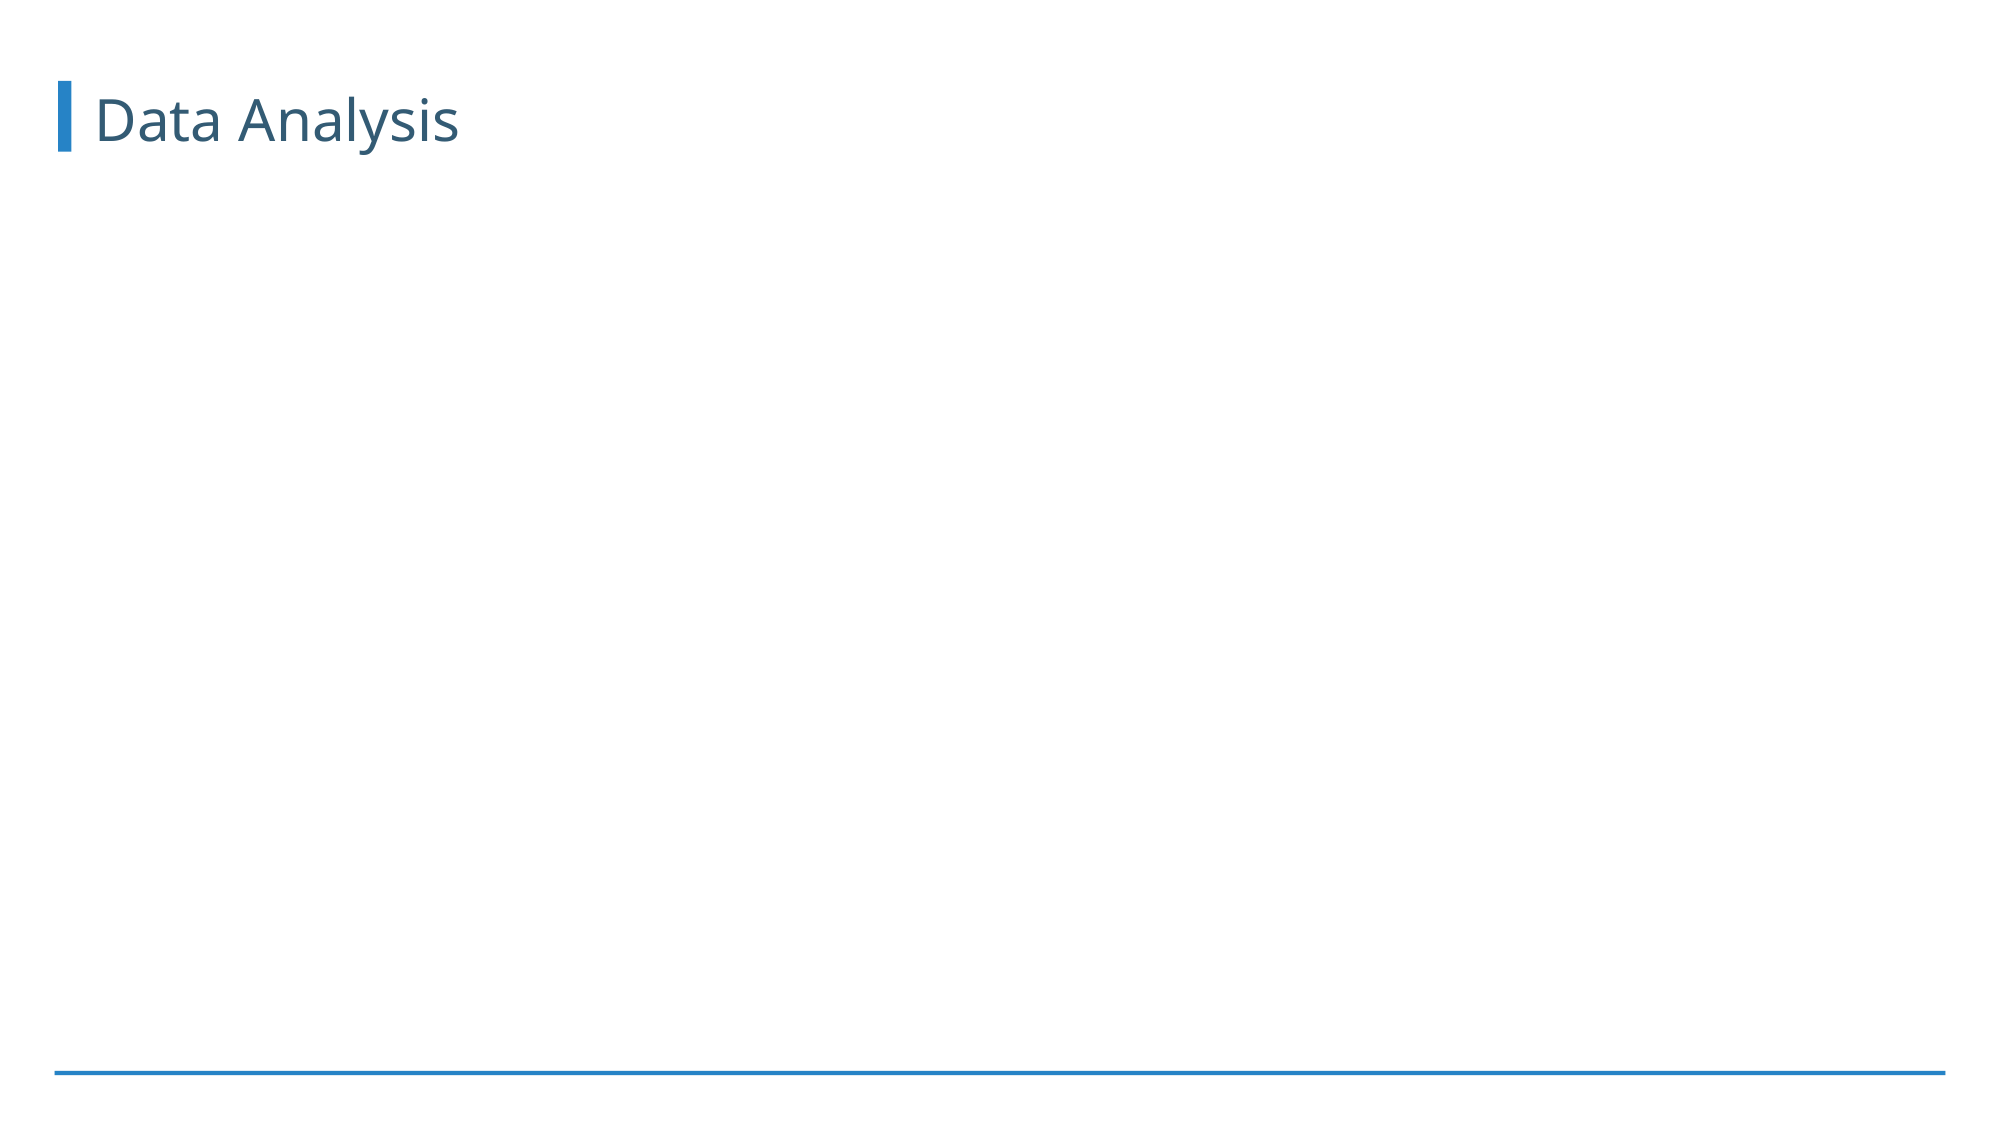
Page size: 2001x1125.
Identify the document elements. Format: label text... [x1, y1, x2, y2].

title Data Analysis [79, 67, 1942, 165]
